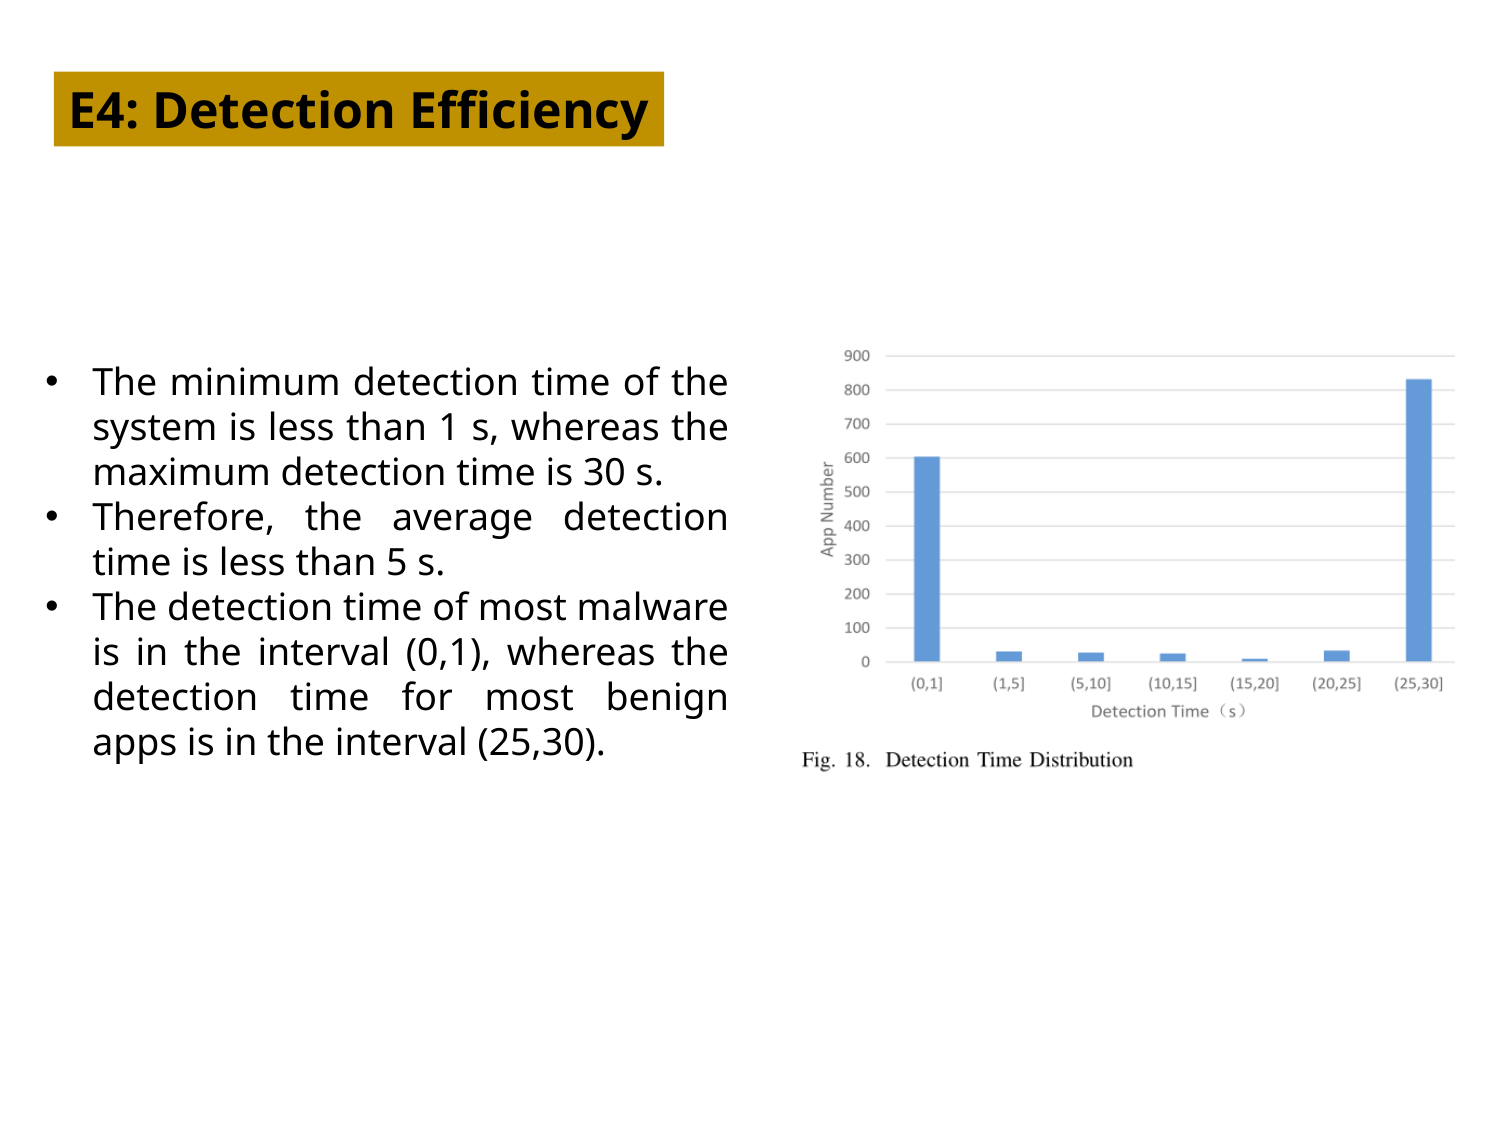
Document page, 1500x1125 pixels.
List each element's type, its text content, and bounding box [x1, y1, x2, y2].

text_box E4: Detection Efficiency [53, 71, 665, 147]
picture [801, 346, 1455, 775]
text_box The minimum detection time of the system is less than 1 s, whereas the maximum detection time is 30 s. Therefore, the average detection time is less than 5 s. The detection time of most malware is in the interval (0,1), whereas the detection time for most benign apps is in the interval (25,30). [30, 350, 745, 771]
